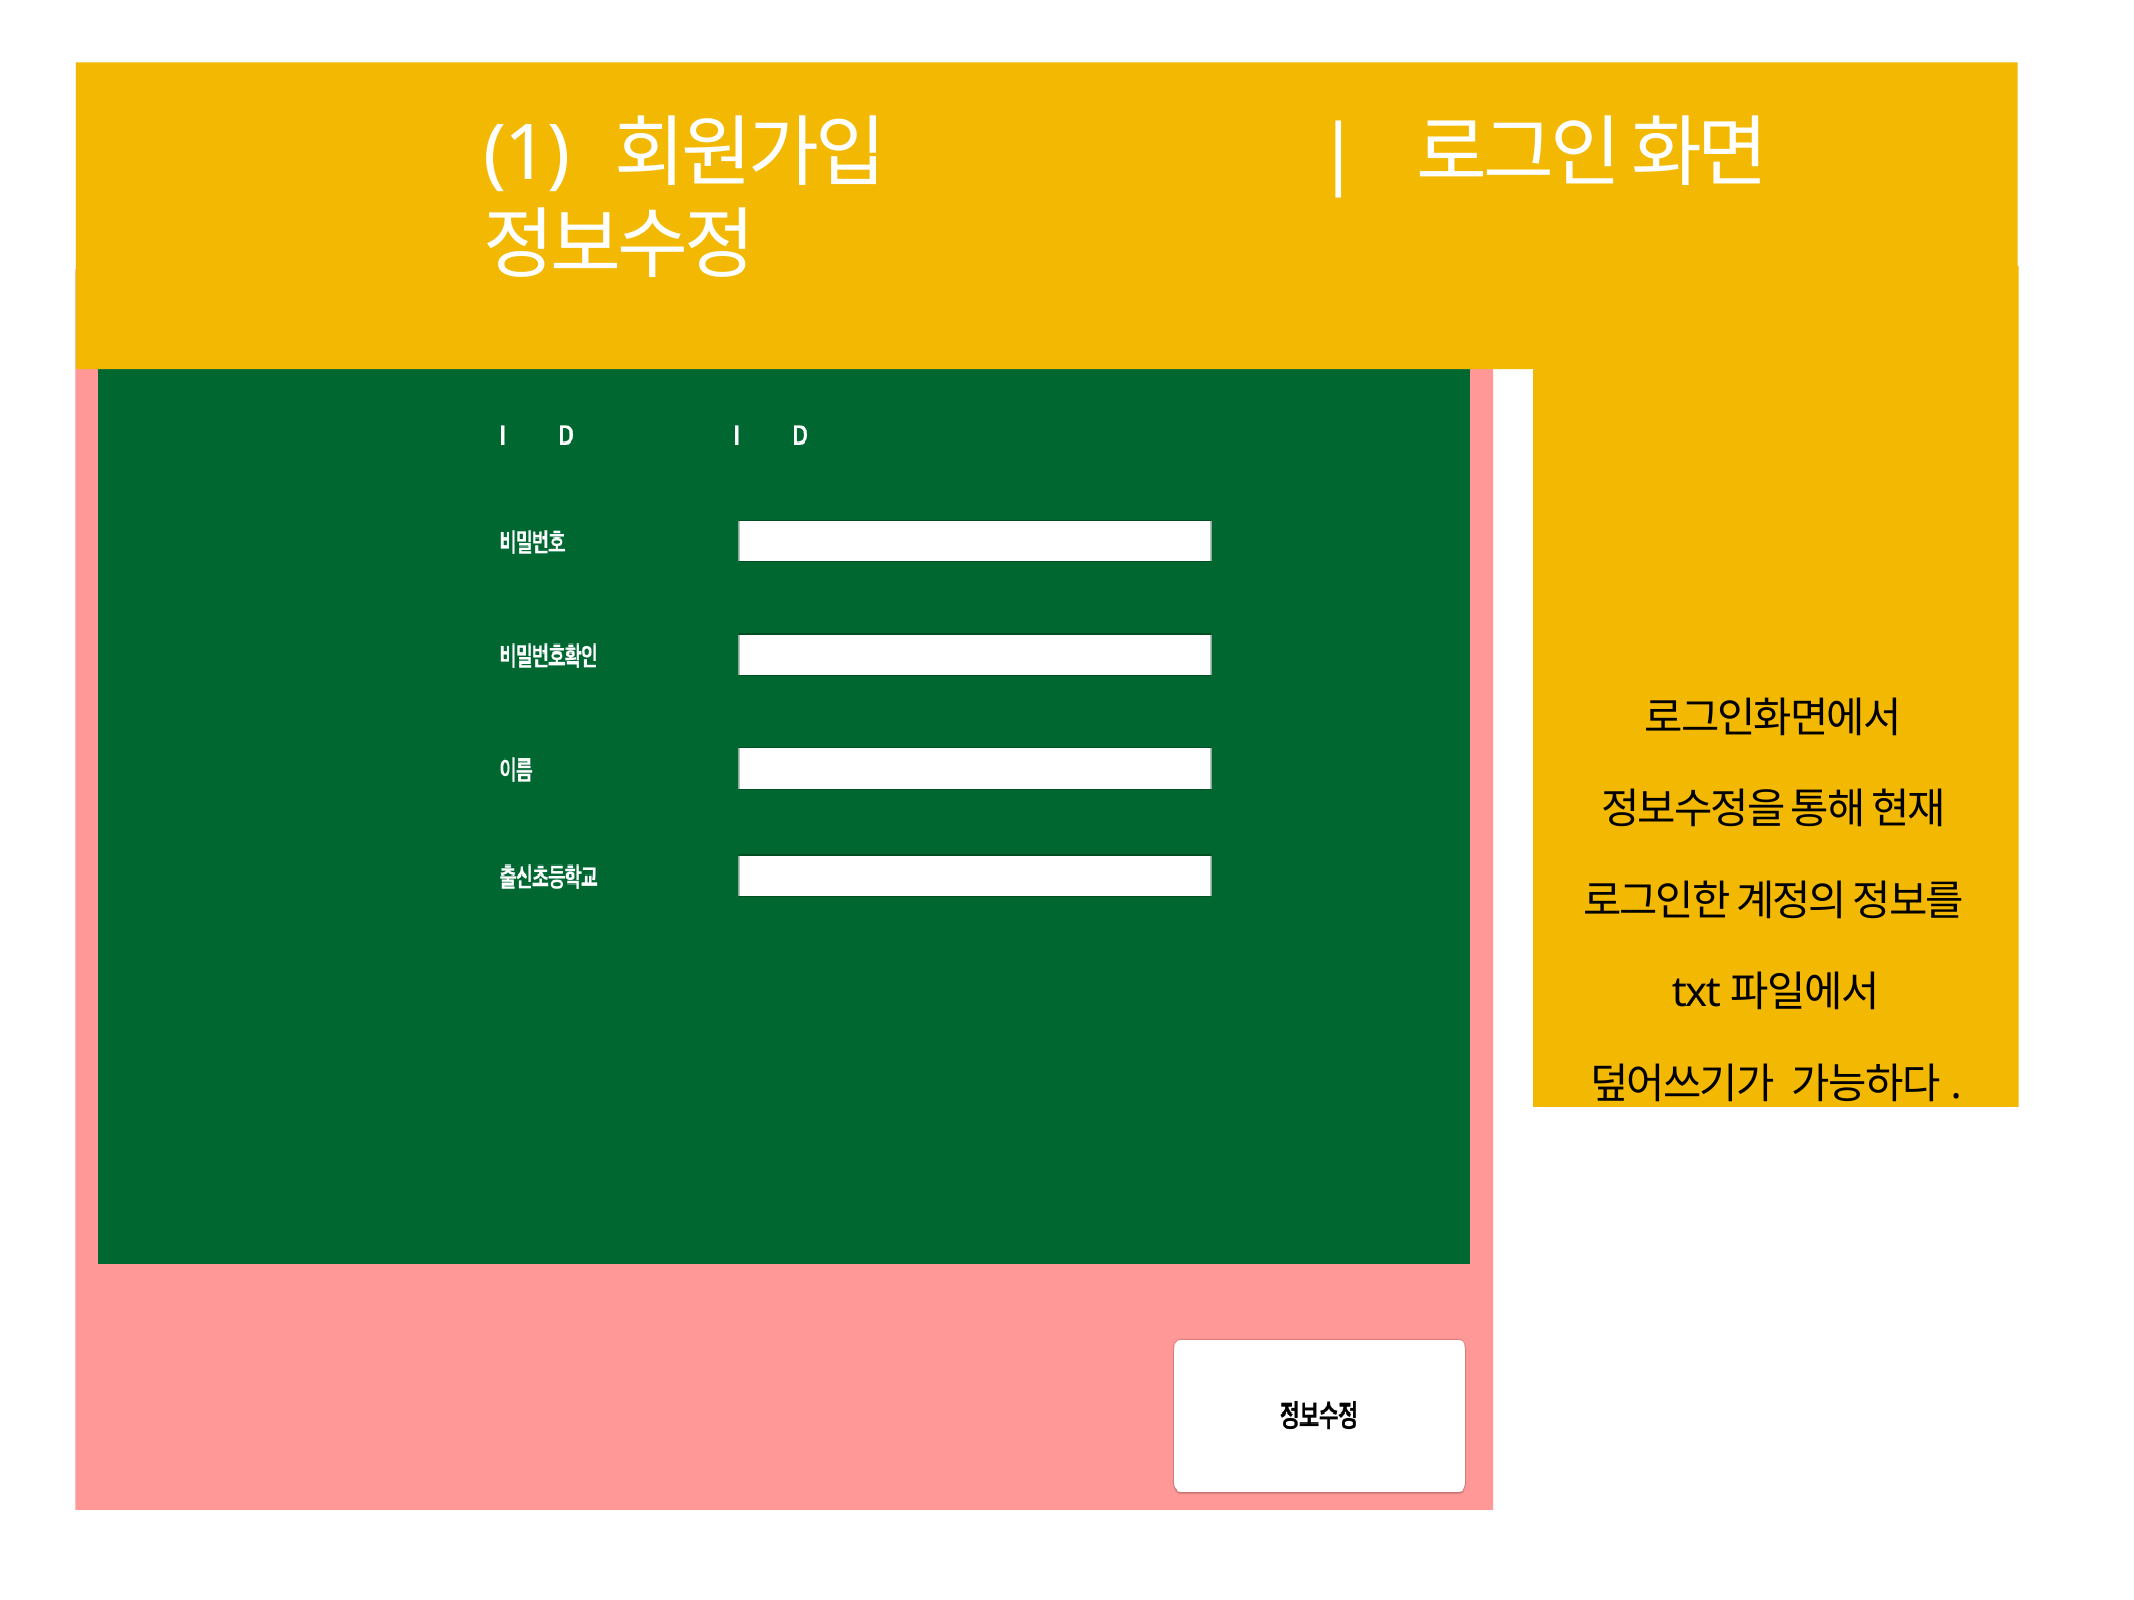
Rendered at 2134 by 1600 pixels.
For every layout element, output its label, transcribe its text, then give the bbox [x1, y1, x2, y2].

text_box 로그인화면에서 정보수정을 통해 현재 로그인한 계정의 정보를 txt파일에서 덮어쓰기가 가능하다. [1533, 265, 2019, 1107]
text_box [75, 370, 1494, 1510]
title (1) 회원가입 | 로그인 화면 정보수정 [75, 62, 2018, 370]
